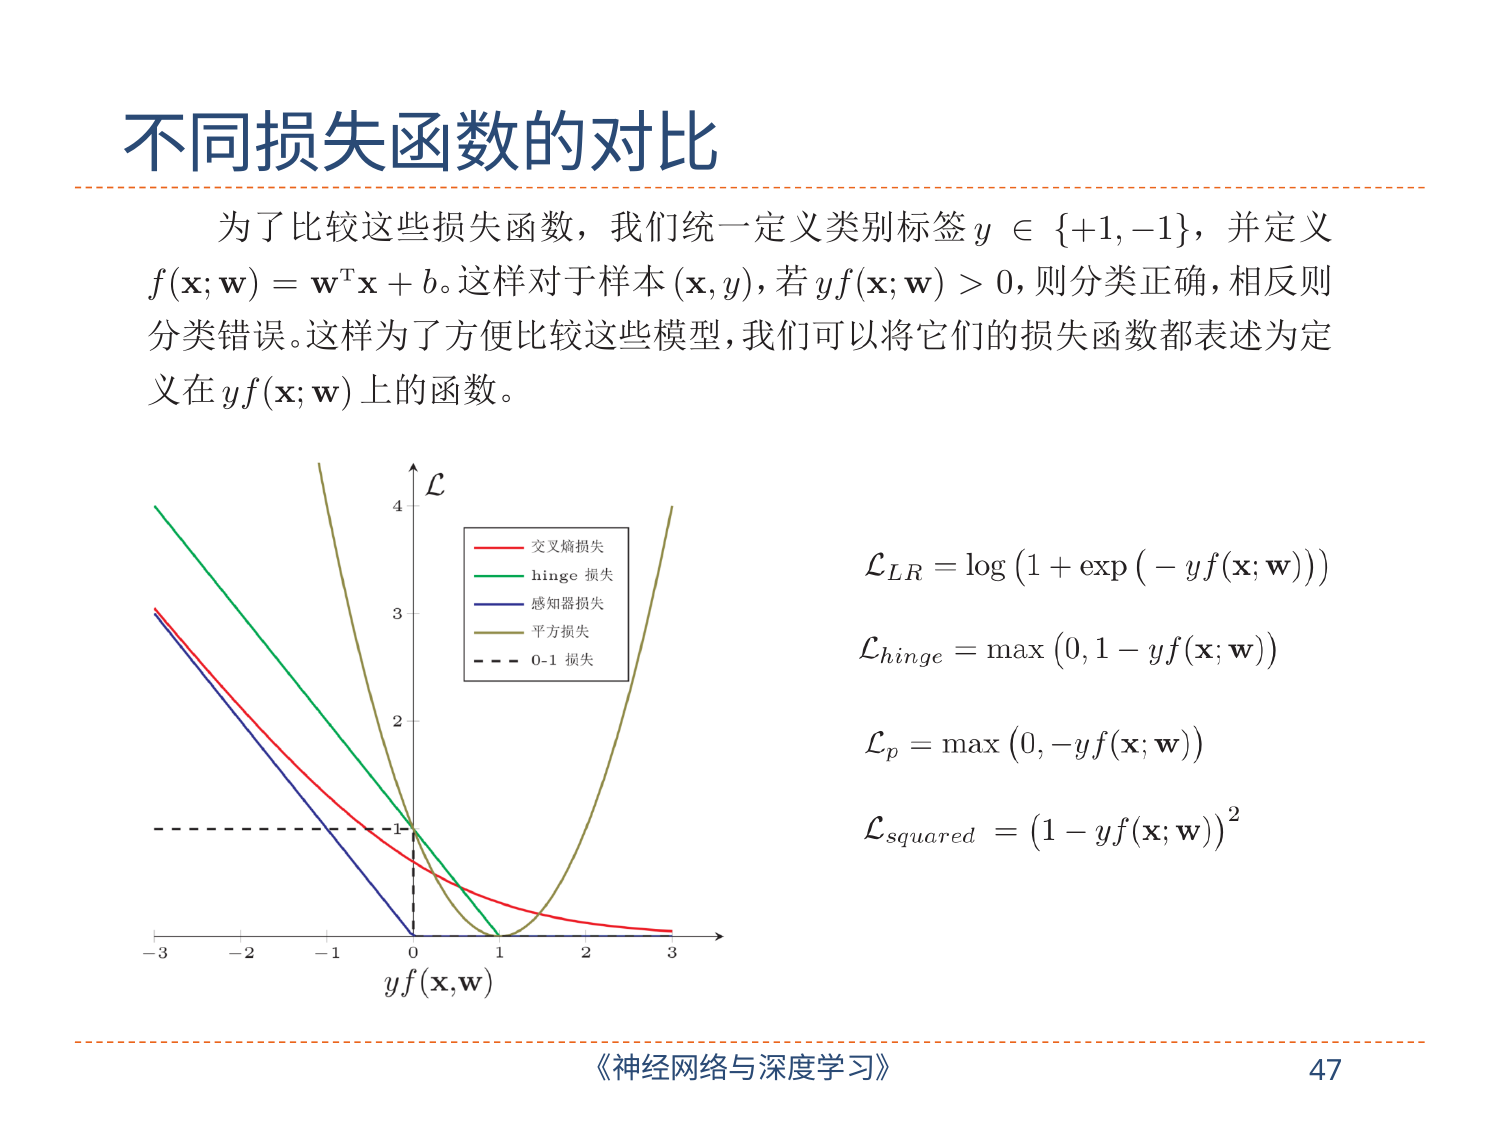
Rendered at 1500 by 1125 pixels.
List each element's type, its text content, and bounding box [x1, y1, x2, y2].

picture [845, 707, 1205, 771]
title 不同损失函数的对比 [75, 24, 1425, 188]
picture [845, 618, 1279, 686]
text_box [849, 530, 1334, 598]
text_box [849, 797, 1243, 862]
picture [124, 199, 1354, 426]
picture [100, 440, 751, 1008]
